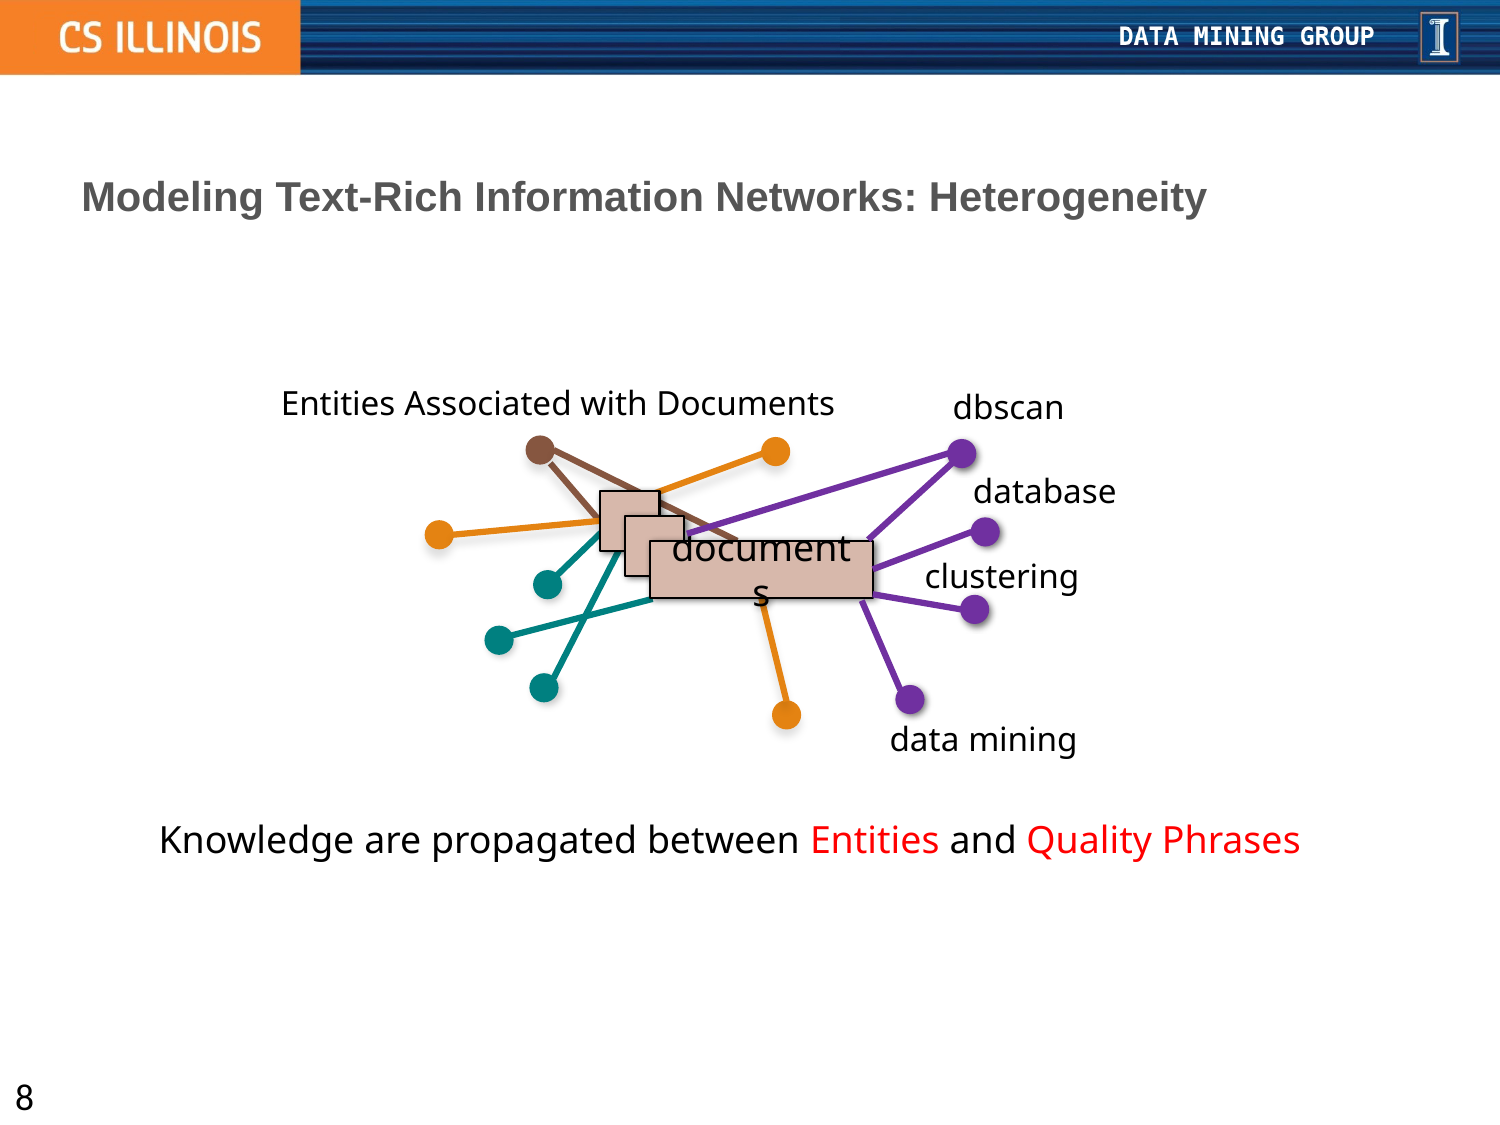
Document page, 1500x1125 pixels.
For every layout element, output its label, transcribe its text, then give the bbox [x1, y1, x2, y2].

text_box clustering [909, 547, 1095, 603]
text_box [948, 438, 977, 462]
text_box documents [809, 543, 874, 599]
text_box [872, 531, 973, 570]
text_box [686, 451, 956, 535]
text_box [895, 684, 925, 710]
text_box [872, 593, 962, 610]
slide_number 8 [0, 1065, 162, 1125]
text_box Entities Associated with Documents [266, 374, 851, 430]
text_box [971, 518, 1000, 547]
text_box Knowledge are propagated between Entities and Quality Phrases [143, 808, 1316, 869]
text_box data mining [874, 710, 1093, 766]
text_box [425, 435, 801, 729]
text_box Modeling Text-Rich Information Networks: Heterogeneity [66, 162, 1224, 228]
text_box [962, 603, 990, 624]
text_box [861, 600, 901, 691]
text_box dbscan [938, 378, 1081, 434]
text_box database [965, 462, 1132, 518]
picture [0, 0, 1500, 1125]
